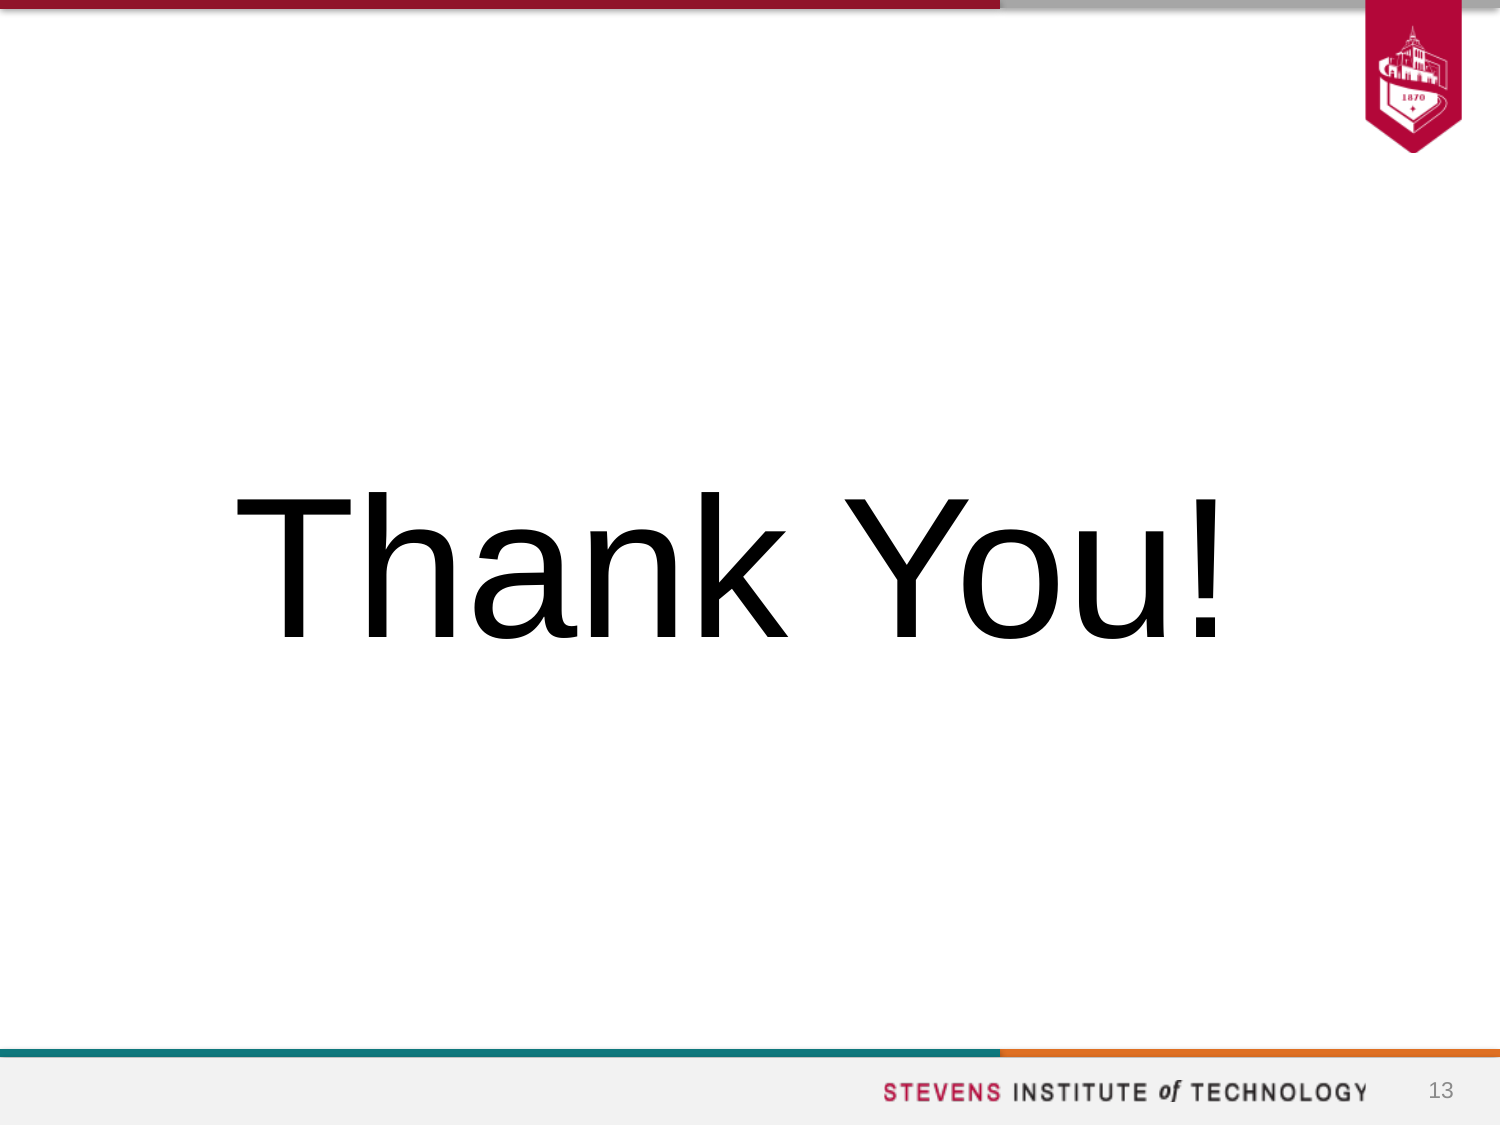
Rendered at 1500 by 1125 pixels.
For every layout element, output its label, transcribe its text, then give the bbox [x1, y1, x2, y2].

list Thank You! [218, 429, 1282, 696]
slide_number 13 [1401, 1059, 1481, 1120]
